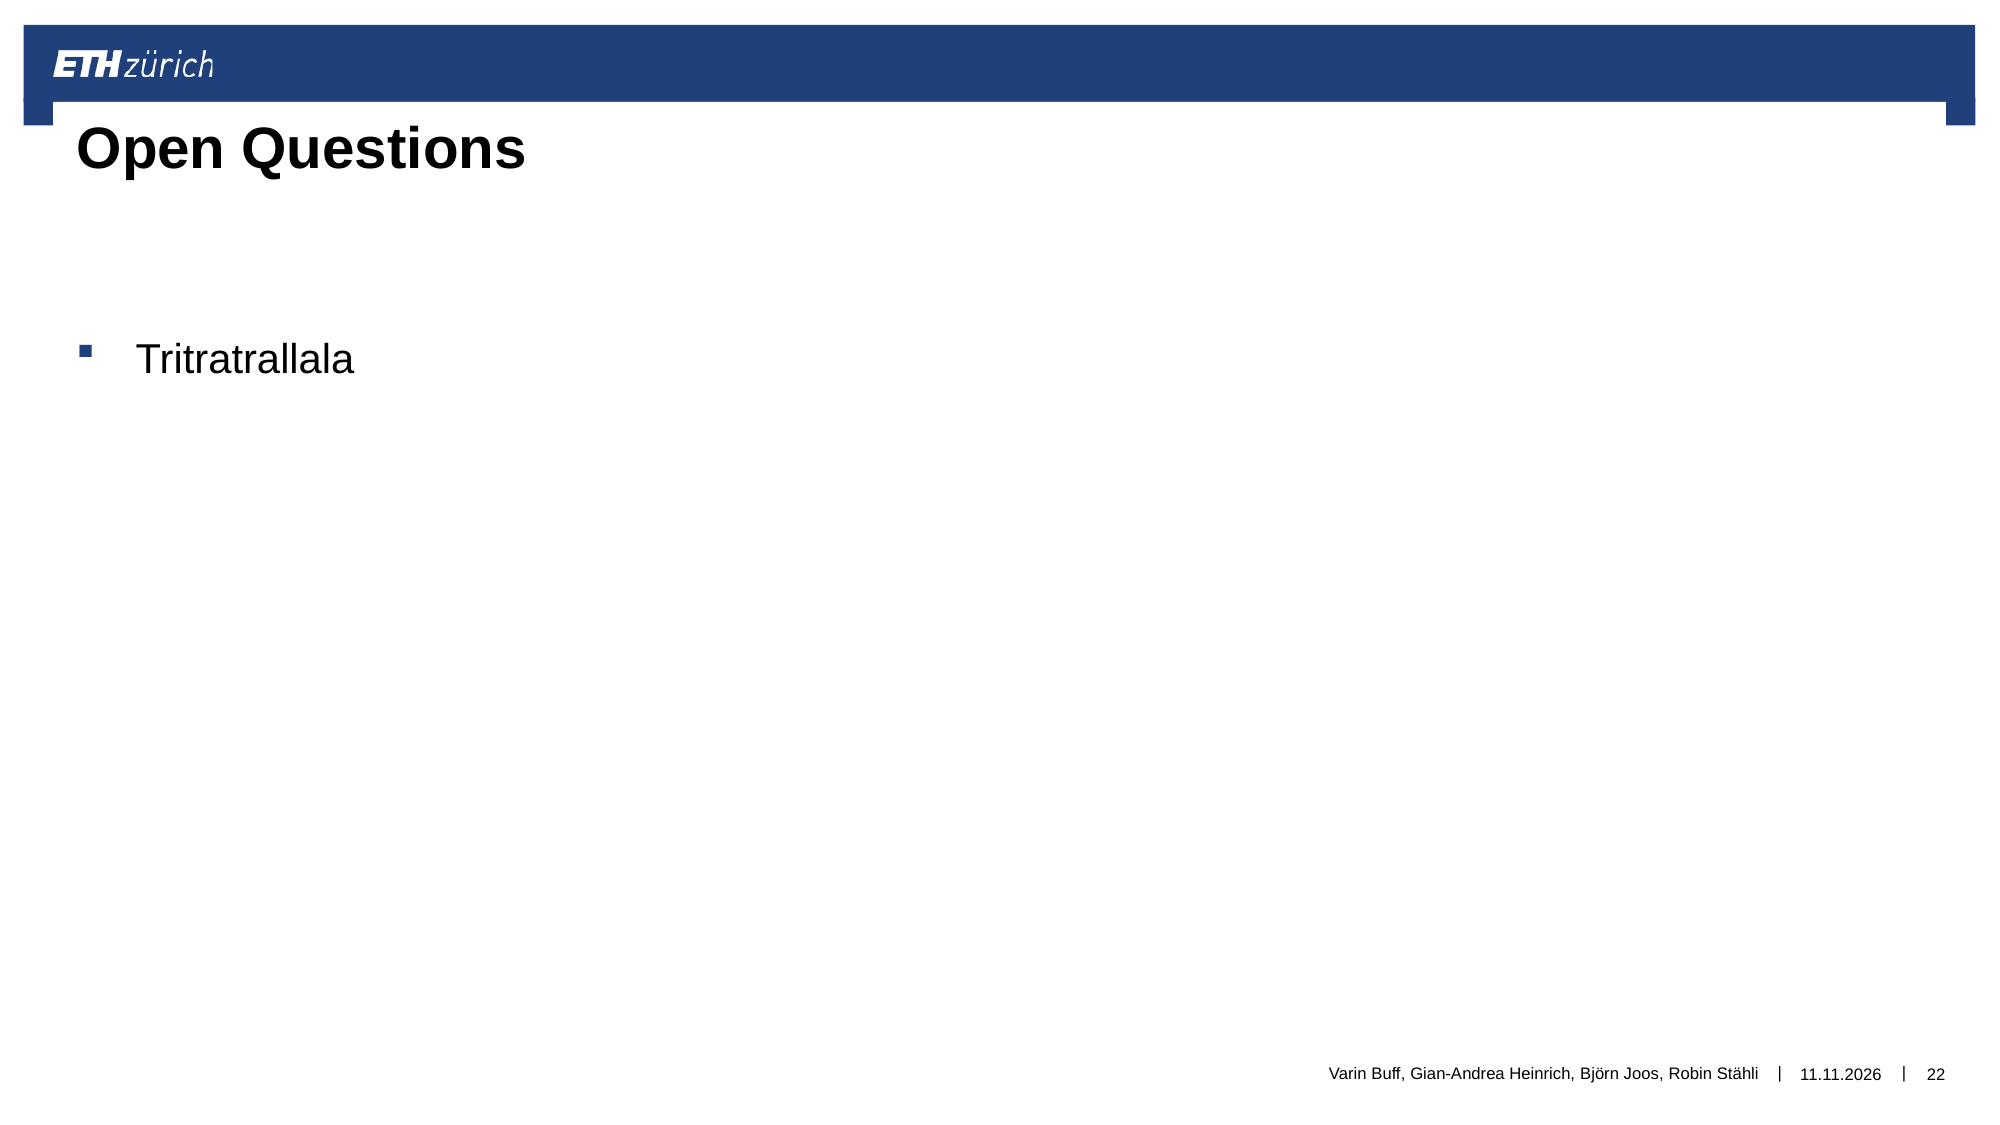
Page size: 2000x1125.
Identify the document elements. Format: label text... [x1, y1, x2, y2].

title Open Questions [53, 101, 1946, 262]
slide_number 22 [1906, 1034, 1966, 1112]
footer Varin Buff, Gian-Andrea Heinrich, Björn Joos, Robin Stähli [999, 1034, 1760, 1111]
list Tritratrallala [53, 332, 1945, 1024]
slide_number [1790, 1034, 1892, 1112]
